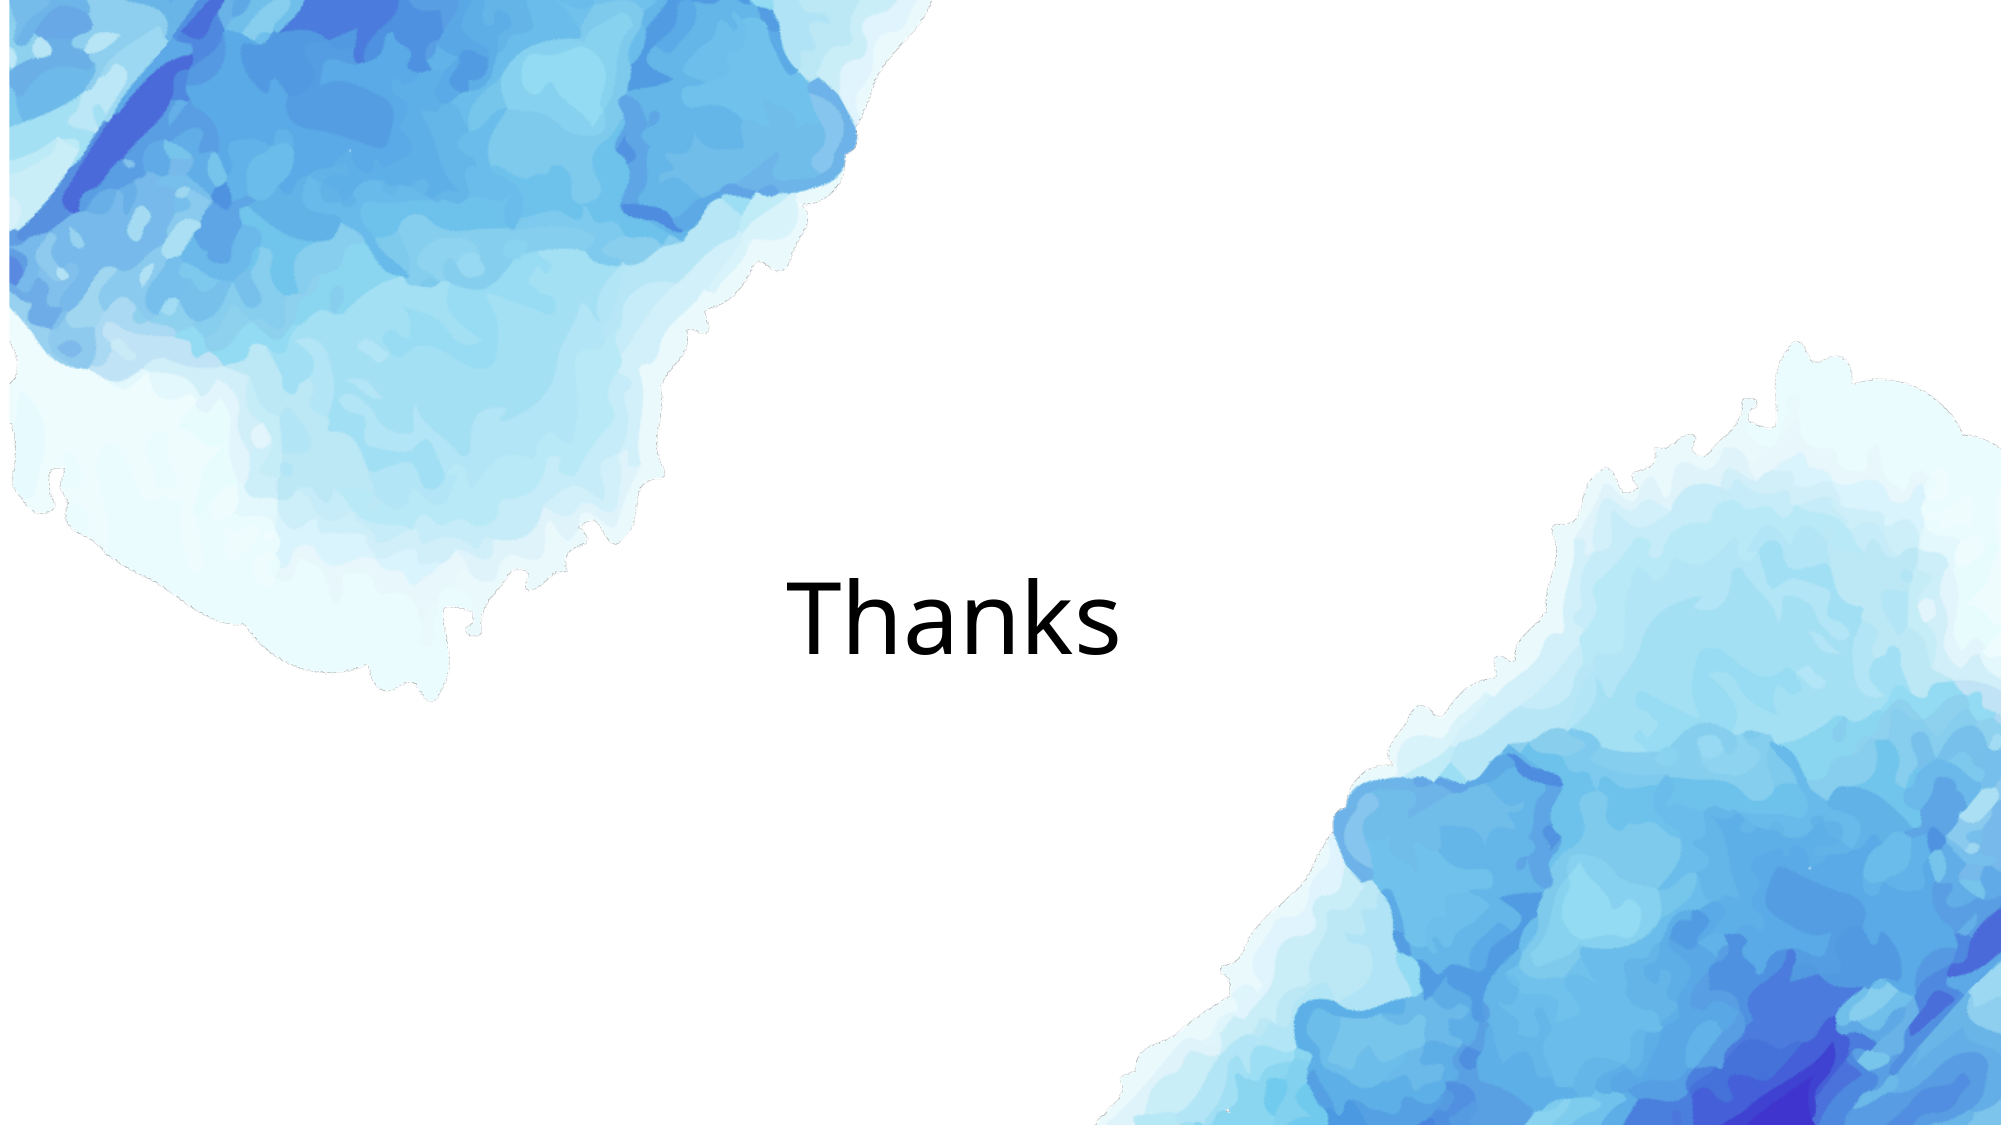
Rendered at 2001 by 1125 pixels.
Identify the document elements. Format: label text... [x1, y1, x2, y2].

picture [923, 248, 2001, 1125]
text_box Thanks [434, 547, 1475, 802]
picture [0, 0, 1054, 809]
